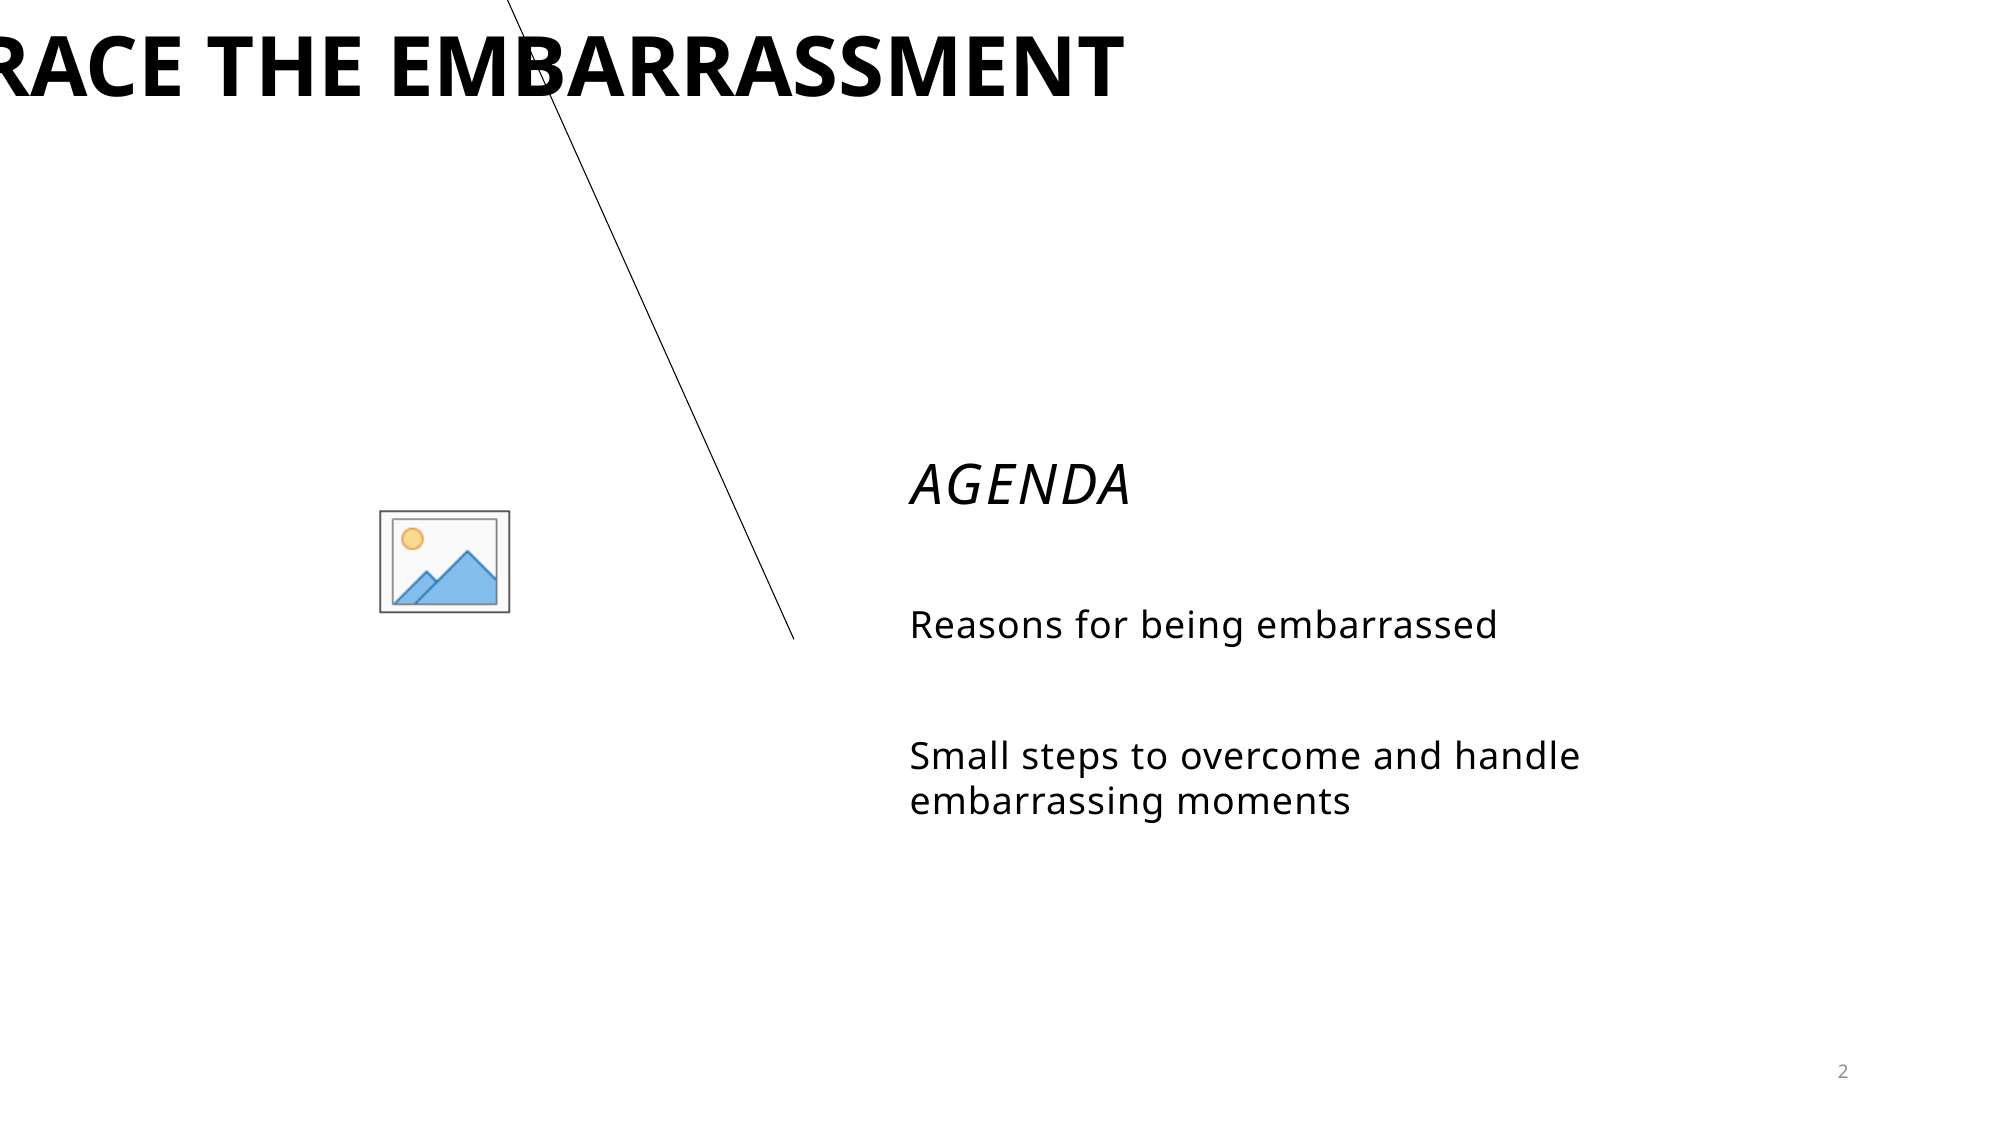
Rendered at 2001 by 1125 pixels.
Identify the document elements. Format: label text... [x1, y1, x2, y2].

title AGENDA [896, 326, 1862, 525]
list Reasons for being embarrassed Small steps to overcome and handle embarrassing moments [895, 600, 1864, 1017]
slide_number 2 [1701, 1042, 1864, 1103]
picture [0, 0, 895, 1125]
